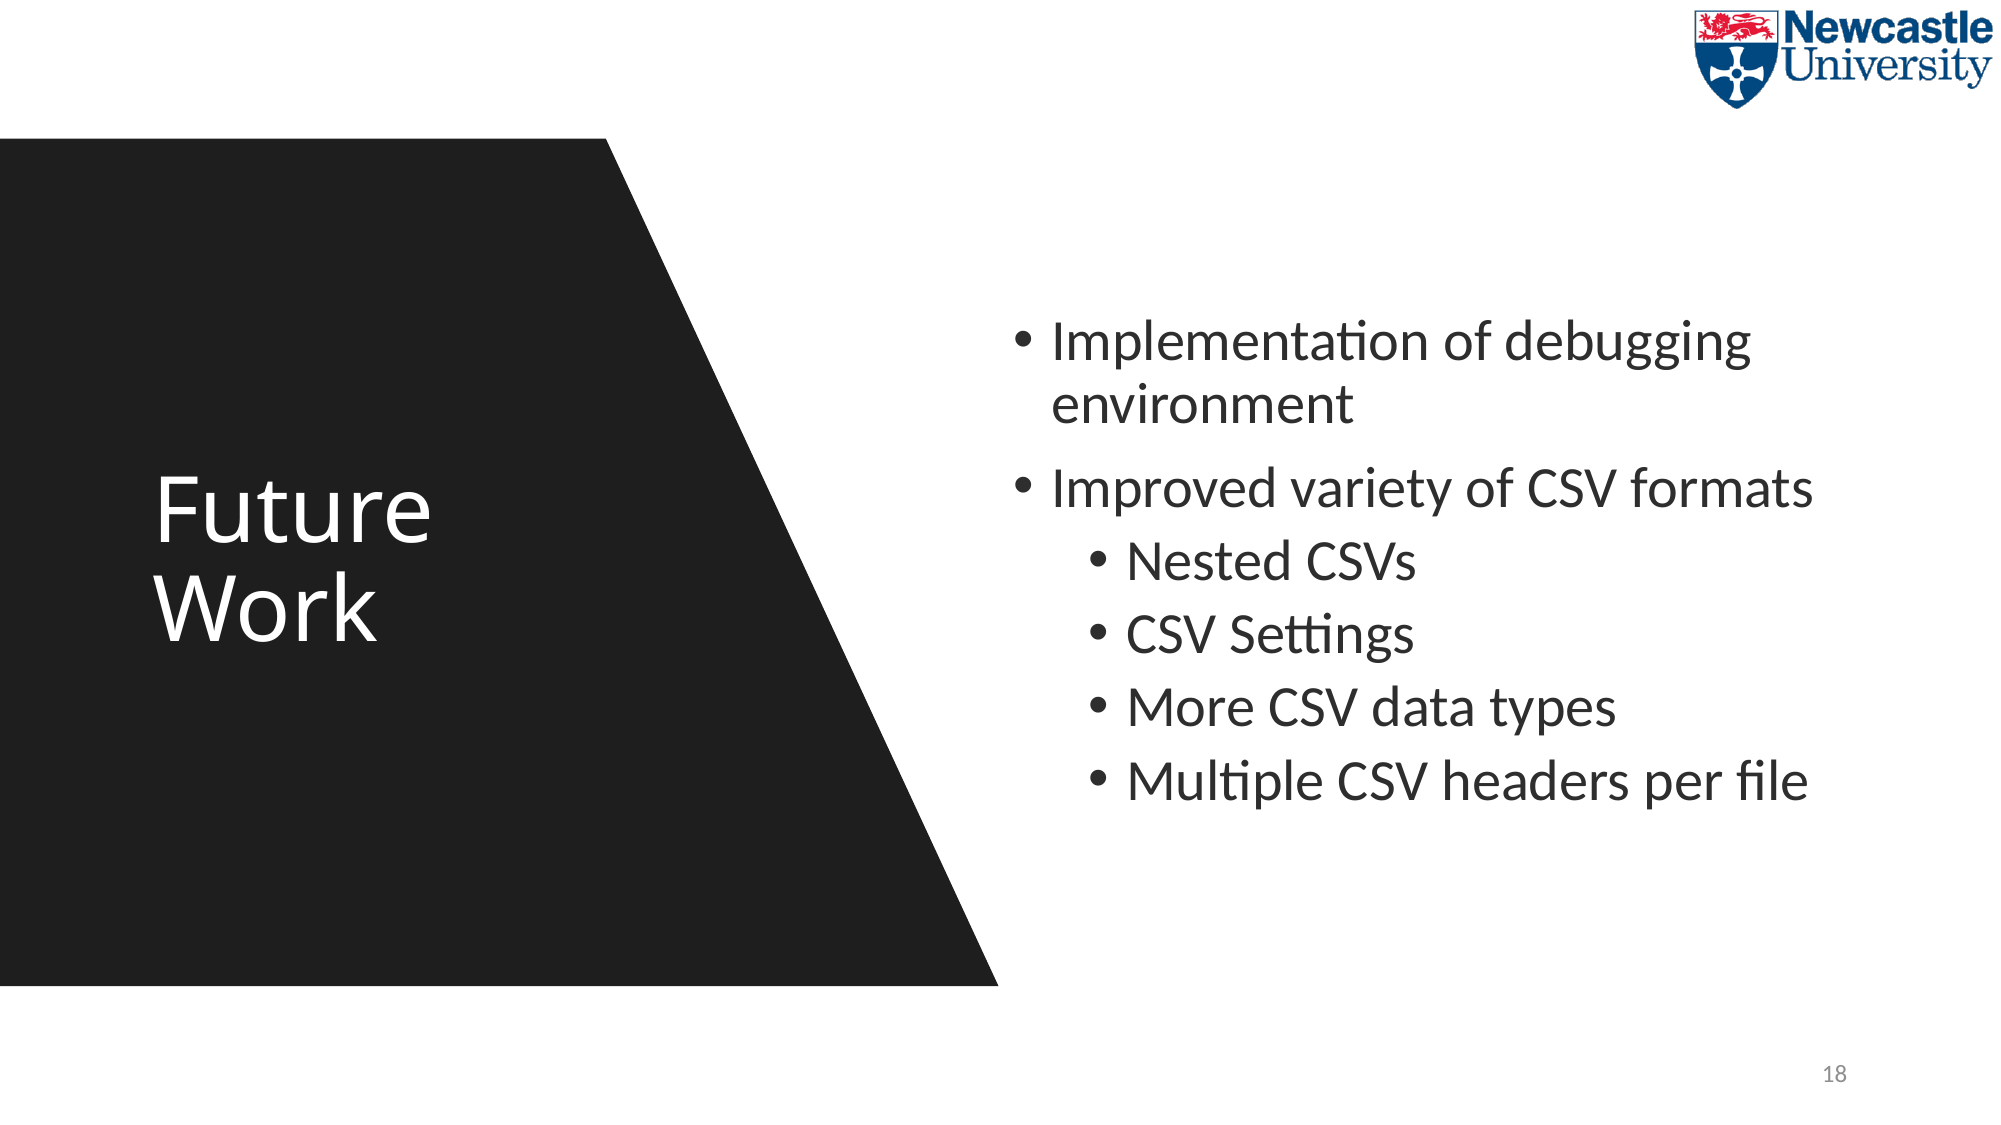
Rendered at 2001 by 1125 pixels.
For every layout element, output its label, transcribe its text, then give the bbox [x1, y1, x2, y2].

picture [1687, 4, 2000, 115]
slide_number 18 [1412, 1042, 1863, 1103]
title Future Work [137, 302, 697, 823]
text_box [0, 137, 1001, 988]
list Implementation of debugging environment Improved variety of CSV formats Nested CSVs CSV Settings More CSV data types Multiple CSV headers per file [998, 186, 1927, 939]
